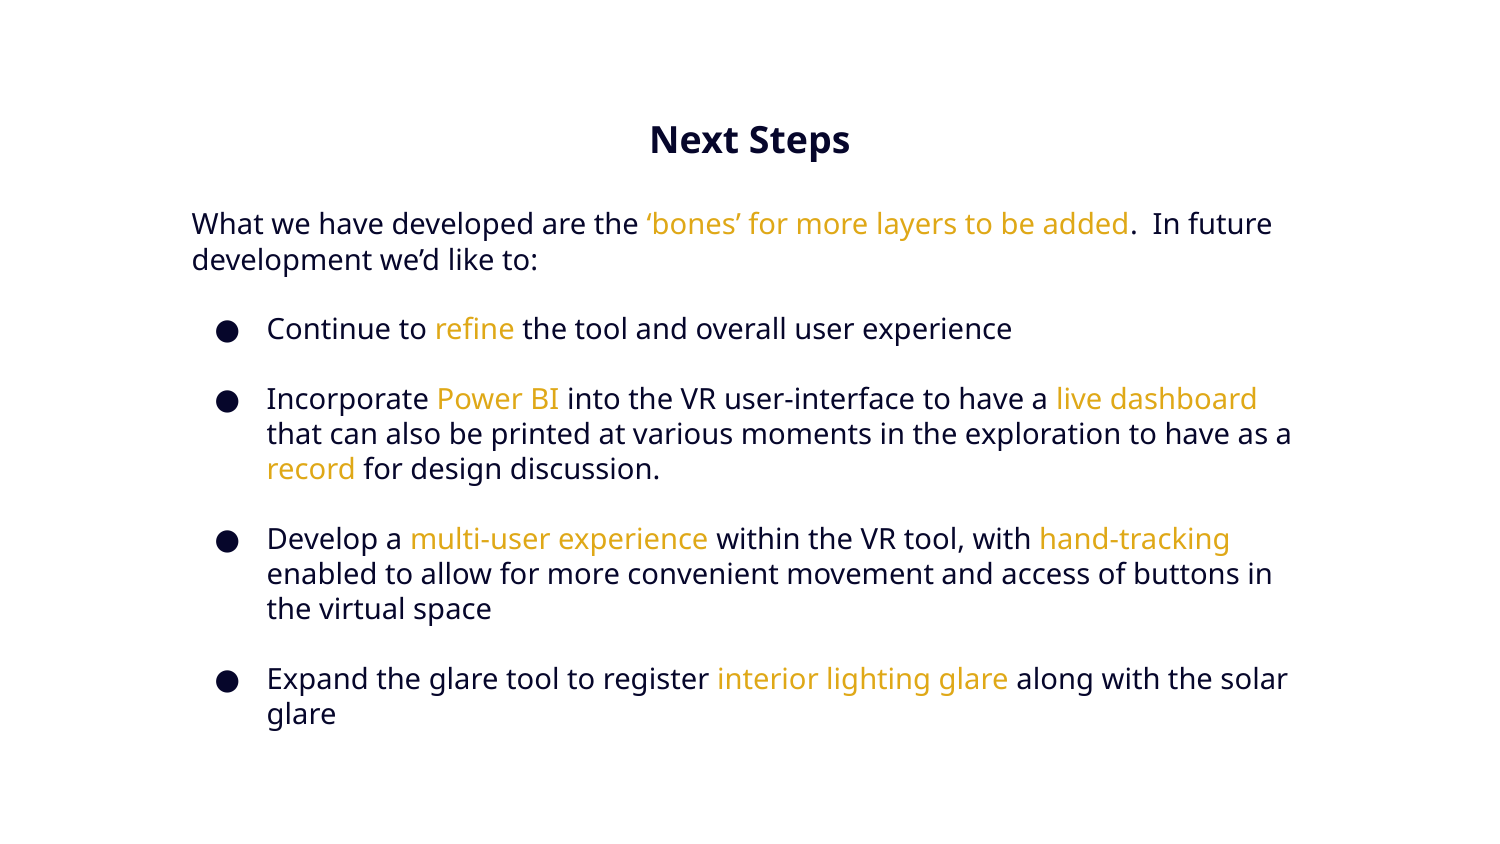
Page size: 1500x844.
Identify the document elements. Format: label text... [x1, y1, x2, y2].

text_box Next Steps What we have developed are the ‘bones’ for more layers to be added. In future development we’d like to: Continue to refine the tool and overall user experience Incorporate Power BI into the VR user-interface to have a live dashboard that can also be printed at various moments in the exploration to have as a record for design discussion. Develop a multi-user experience within the VR tool, with hand-tracking enabled to allow for more convenient movement and access of buttons in the virtual space Expand the glare tool to register interior lighting glare along with the solar glare [176, 100, 1324, 715]
